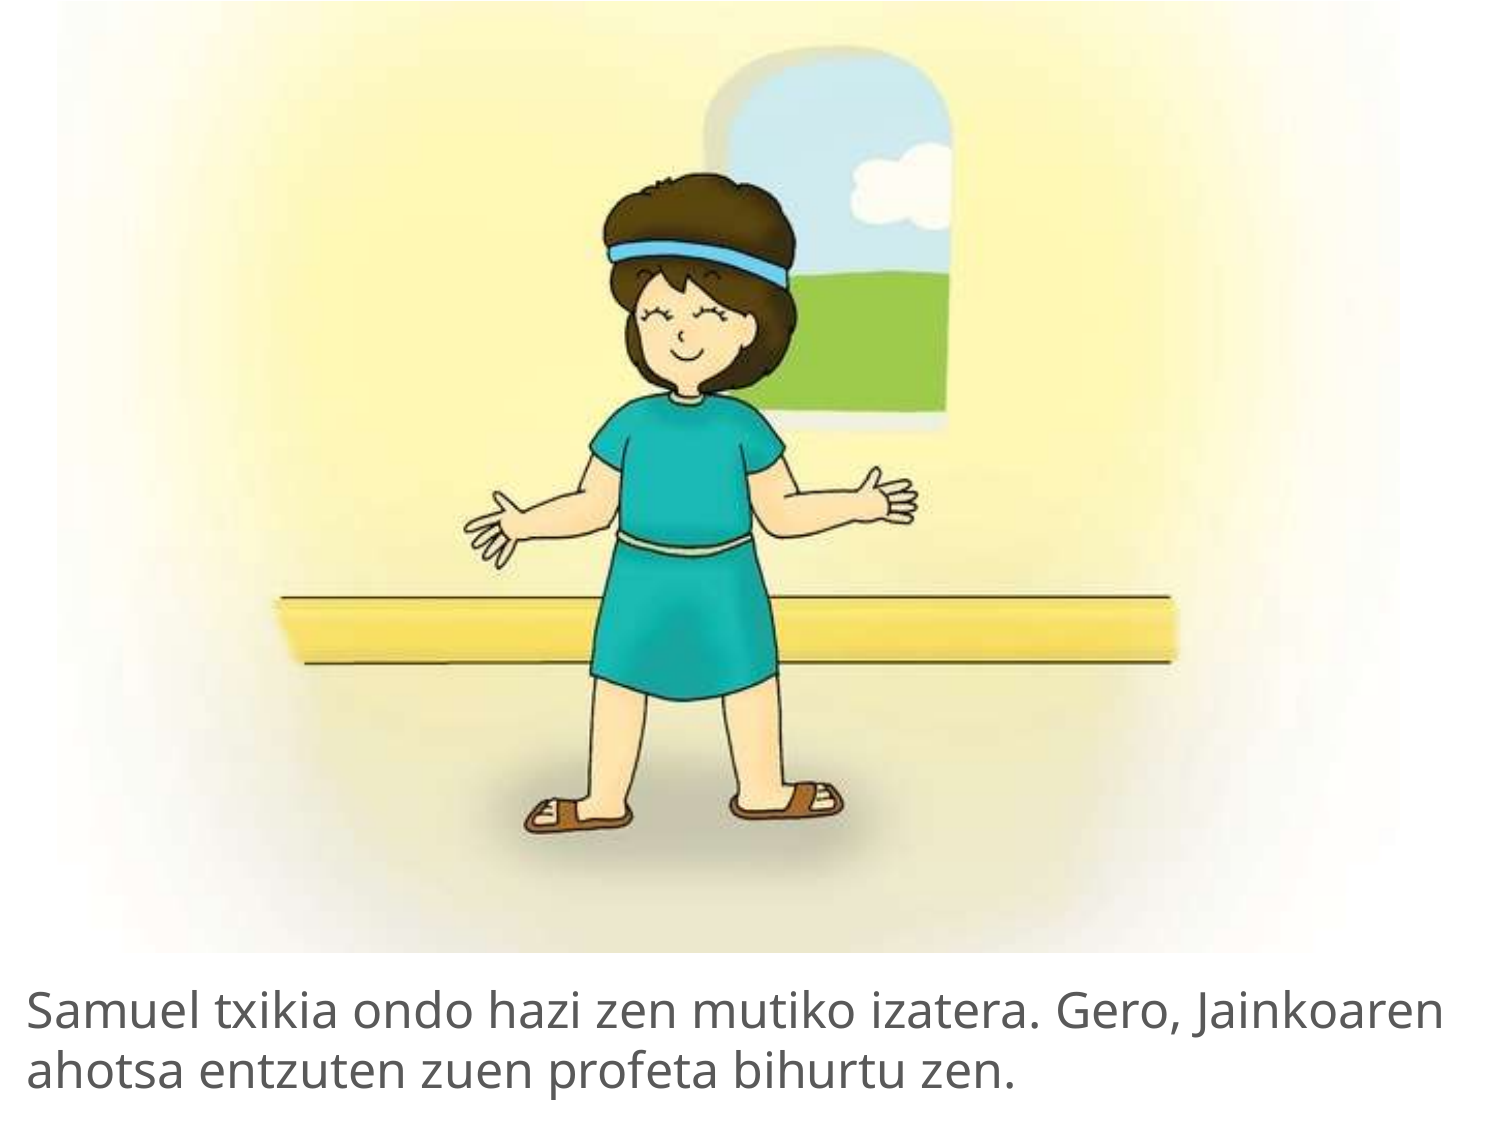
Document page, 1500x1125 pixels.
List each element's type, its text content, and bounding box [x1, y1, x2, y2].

text_box Samuel txikia ondo hazi zen mutiko izatera. Gero, Jainkoaren ahotsa entzuten zuen profeta bihurtu zen. [11, 971, 1498, 1106]
picture [57, 1, 1400, 953]
